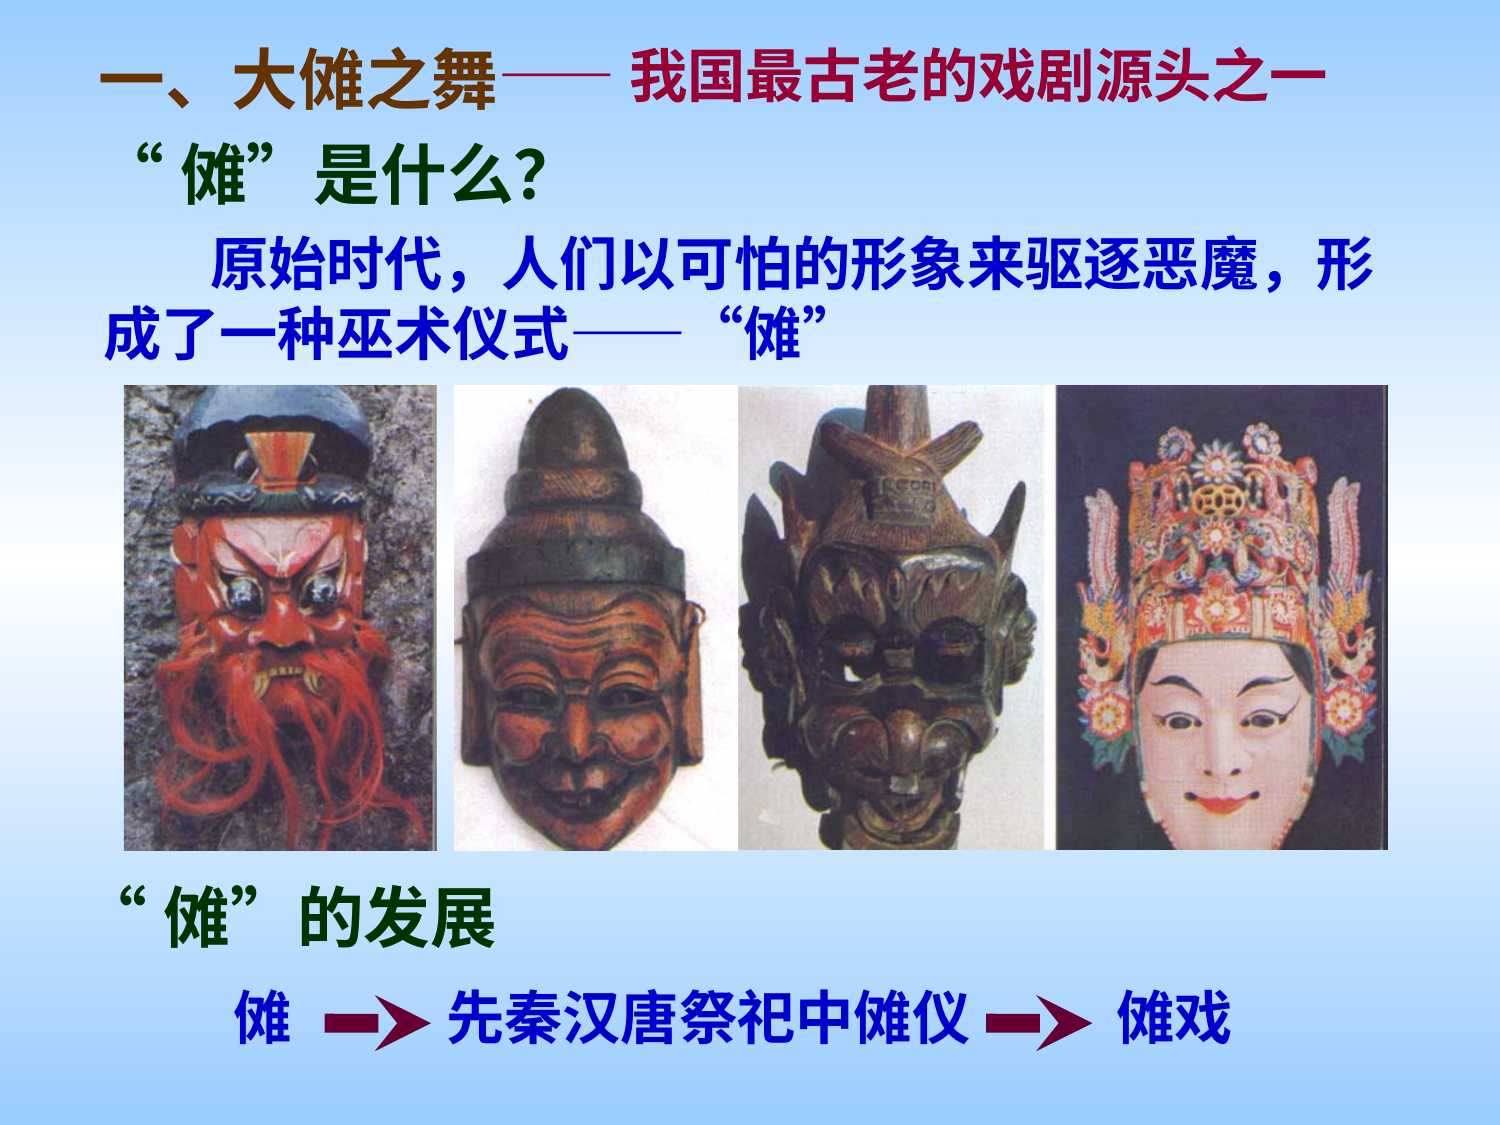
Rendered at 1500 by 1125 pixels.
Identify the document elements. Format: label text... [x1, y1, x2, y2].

text_box 先秦汉唐祭祀中傩仪 [431, 973, 986, 1059]
text_box 傩 [218, 973, 307, 1059]
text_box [491, 851, 989, 858]
text_box 傩戏 [1101, 973, 1248, 1059]
text_box [418, 1016, 431, 1030]
text_box [1080, 1016, 1093, 1030]
text_box 原始时代，人们以可怕的形象来驱逐恶魔，形 成了一种巫术仪式——“傩” [88, 219, 1412, 375]
text_box “傩”是什么？ [82, 125, 596, 221]
text_box “傩”的发展 [66, 868, 512, 964]
text_box 一、大傩之舞 [83, 30, 514, 125]
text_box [123, 385, 1388, 851]
text_box ——我国最古老的戏剧源头之一 [483, 31, 1343, 117]
